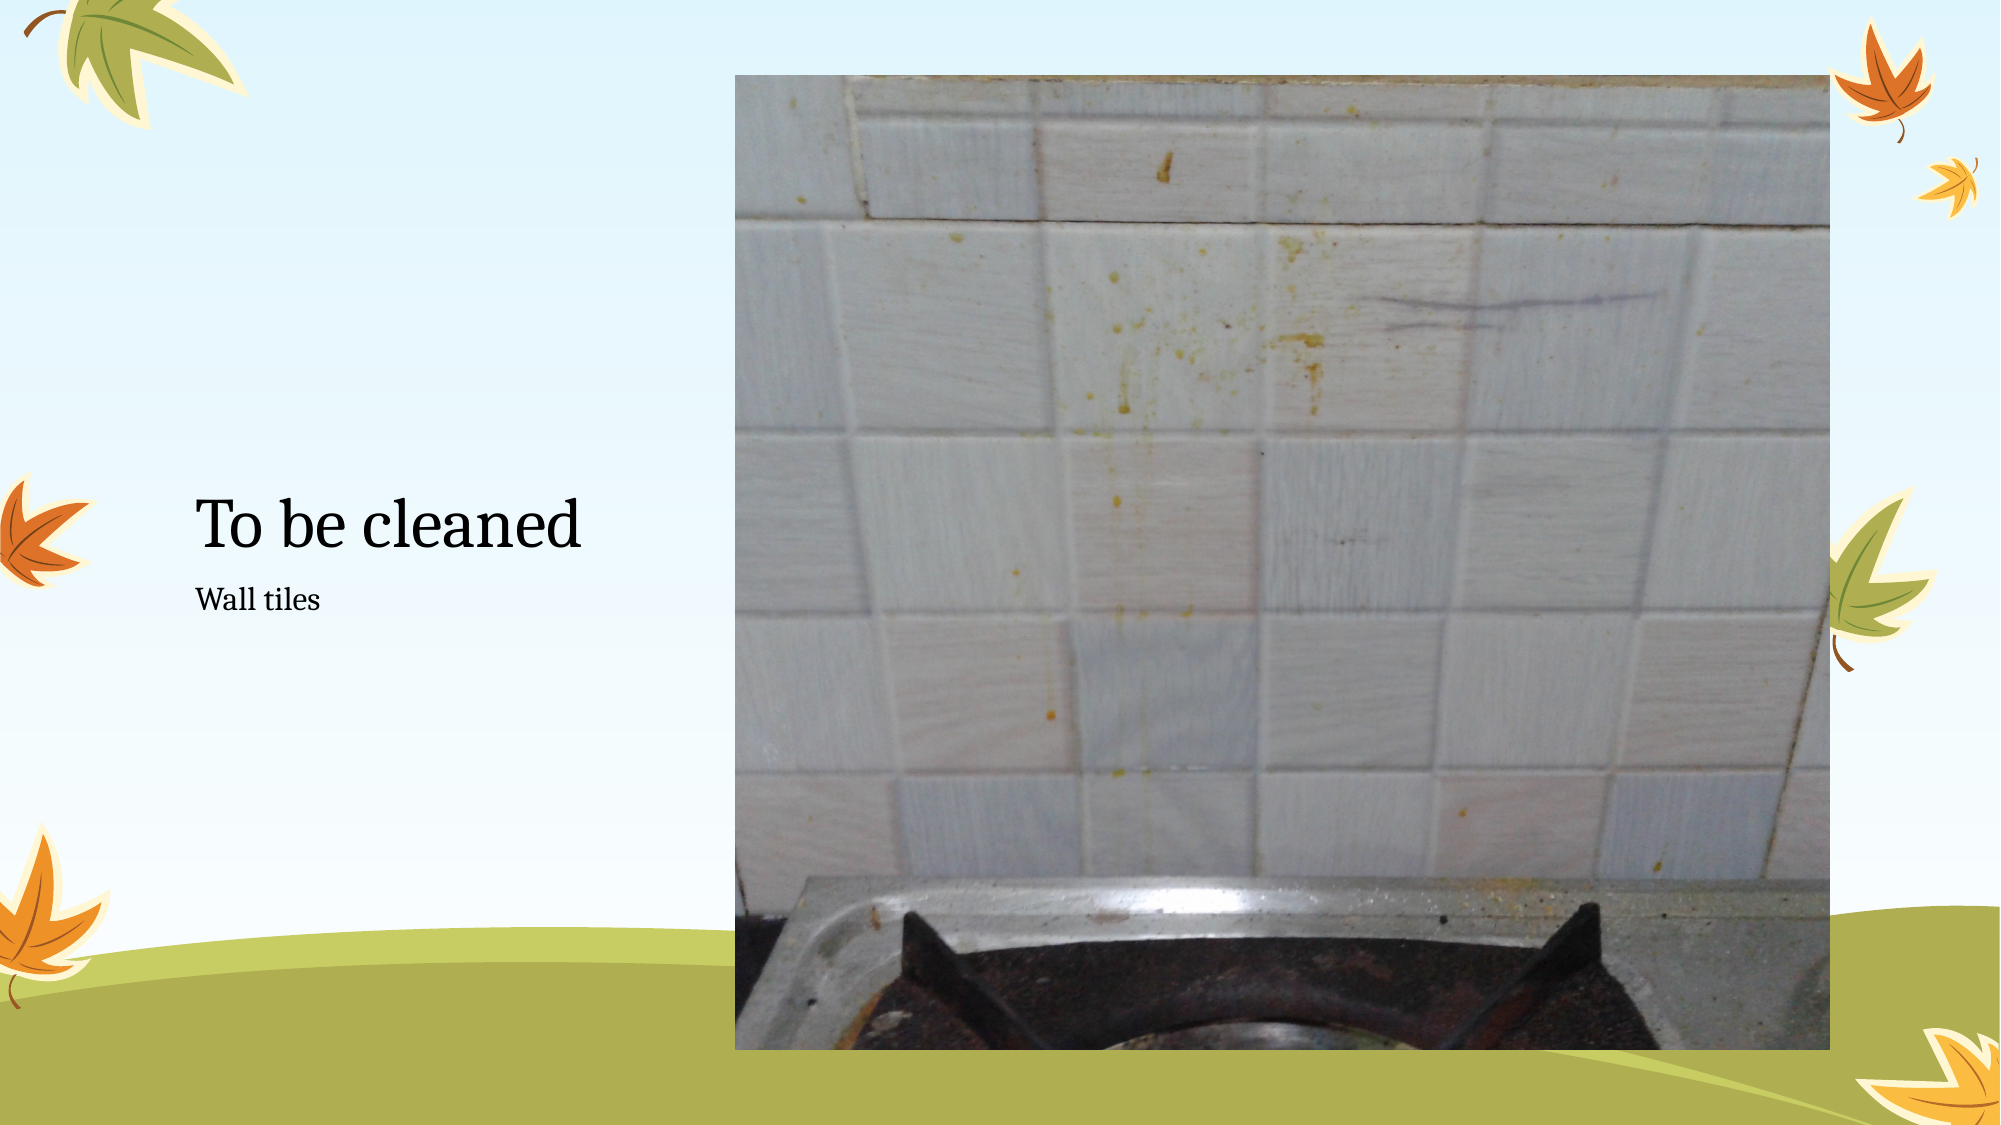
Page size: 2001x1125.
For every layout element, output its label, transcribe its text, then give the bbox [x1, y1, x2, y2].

list Wall tiles [180, 570, 690, 795]
picture [734, 74, 1830, 1050]
title To be cleaned [180, 195, 690, 570]
